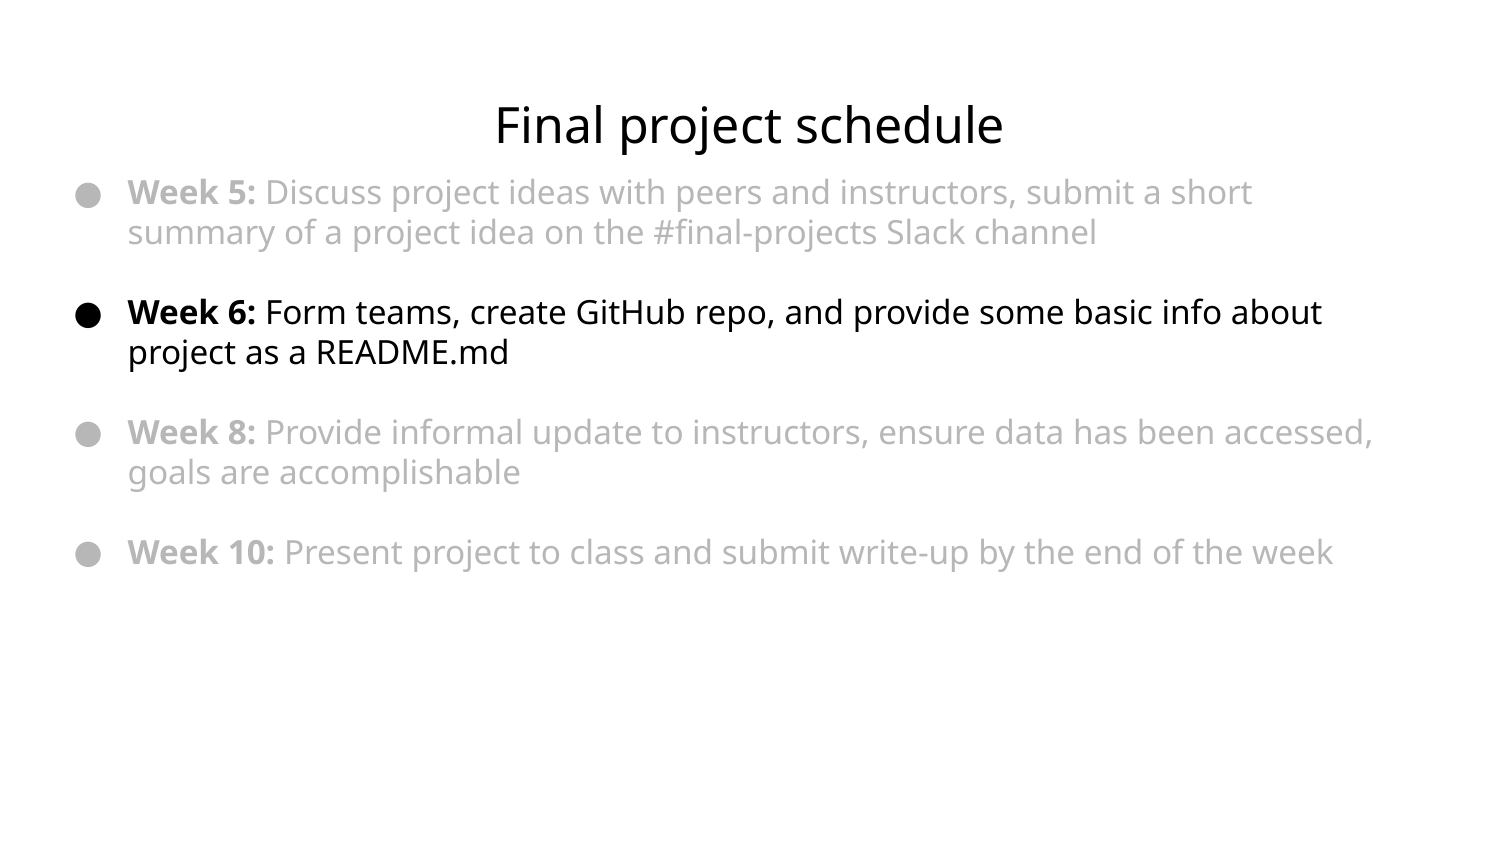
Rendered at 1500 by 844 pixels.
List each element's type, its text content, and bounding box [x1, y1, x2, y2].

text_box Week 5: Discuss project ideas with peers and instructors, submit a short summary of a project idea on the #final-projects Slack channel Week 6: Form teams, create GitHub repo, and provide some basic info about project as a README.md Week 8: Provide informal update to instructors, ensure data has been accessed, goals are accomplishable Week 10: Present project to class and submit write-up by the end of the week [37, 156, 1400, 666]
text_box Final project schedule [153, 63, 1347, 156]
